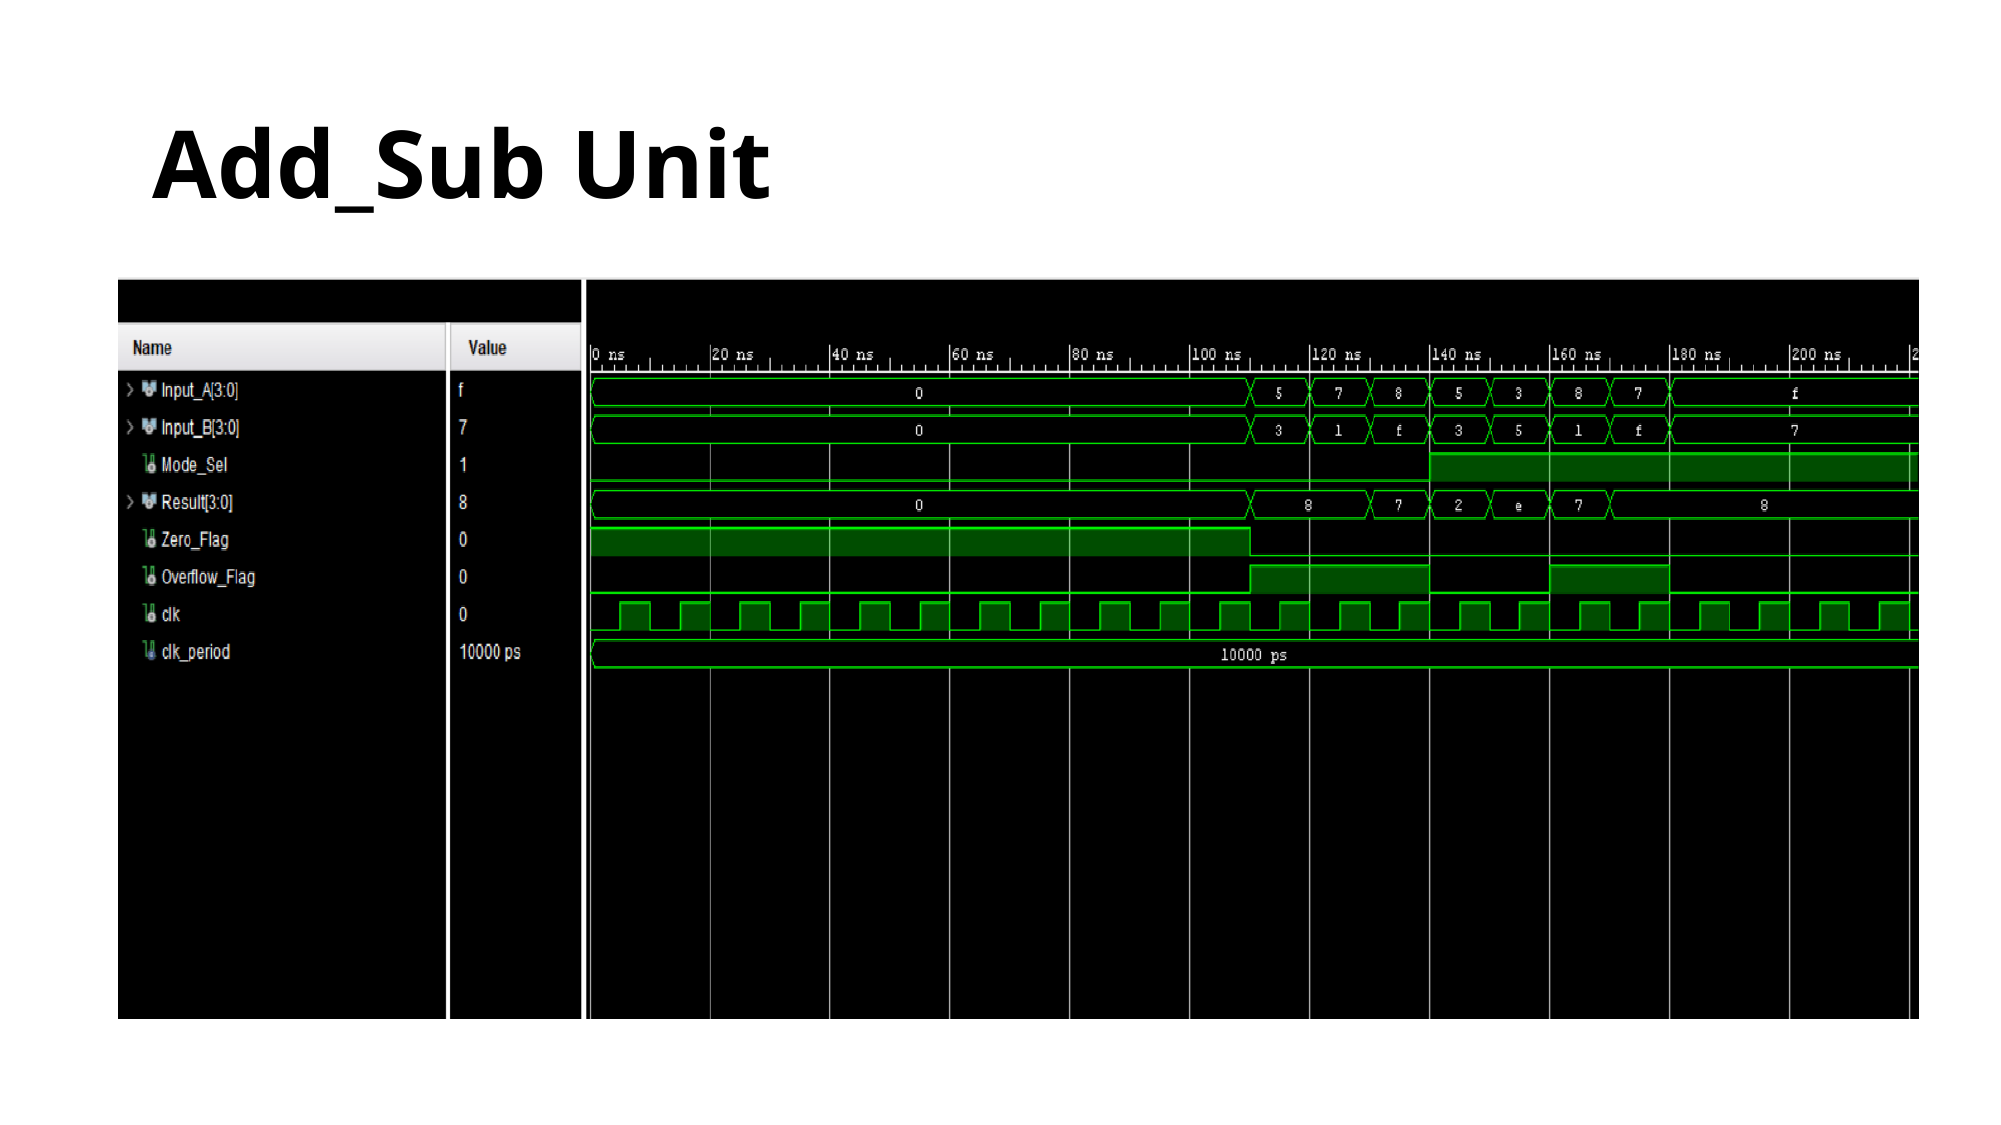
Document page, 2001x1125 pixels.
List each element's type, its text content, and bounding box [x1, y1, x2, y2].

picture [118, 277, 1920, 1020]
title Add_Sub Unit [137, 59, 1863, 276]
